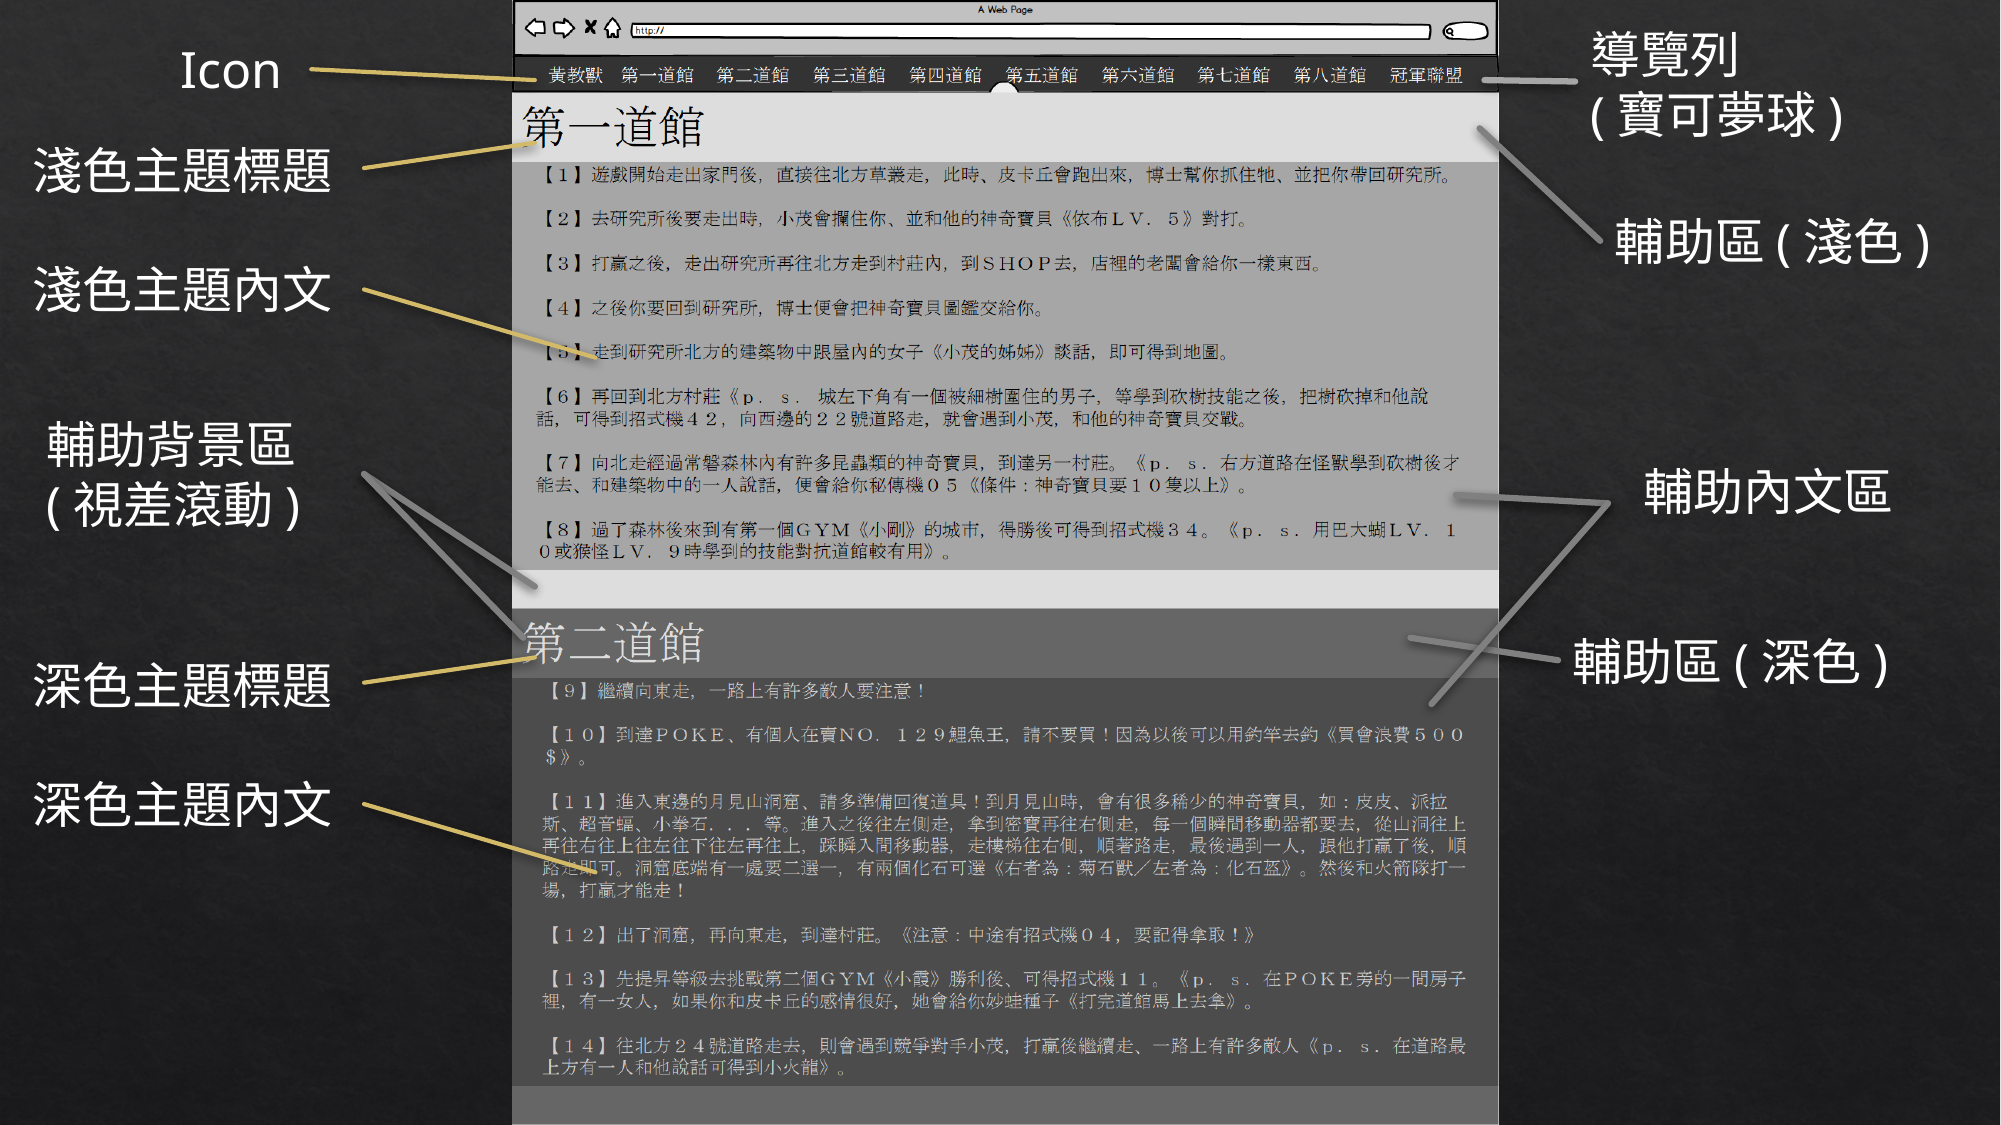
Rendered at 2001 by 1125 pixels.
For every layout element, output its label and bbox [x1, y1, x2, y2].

text_box [17, 0, 1983, 1125]
